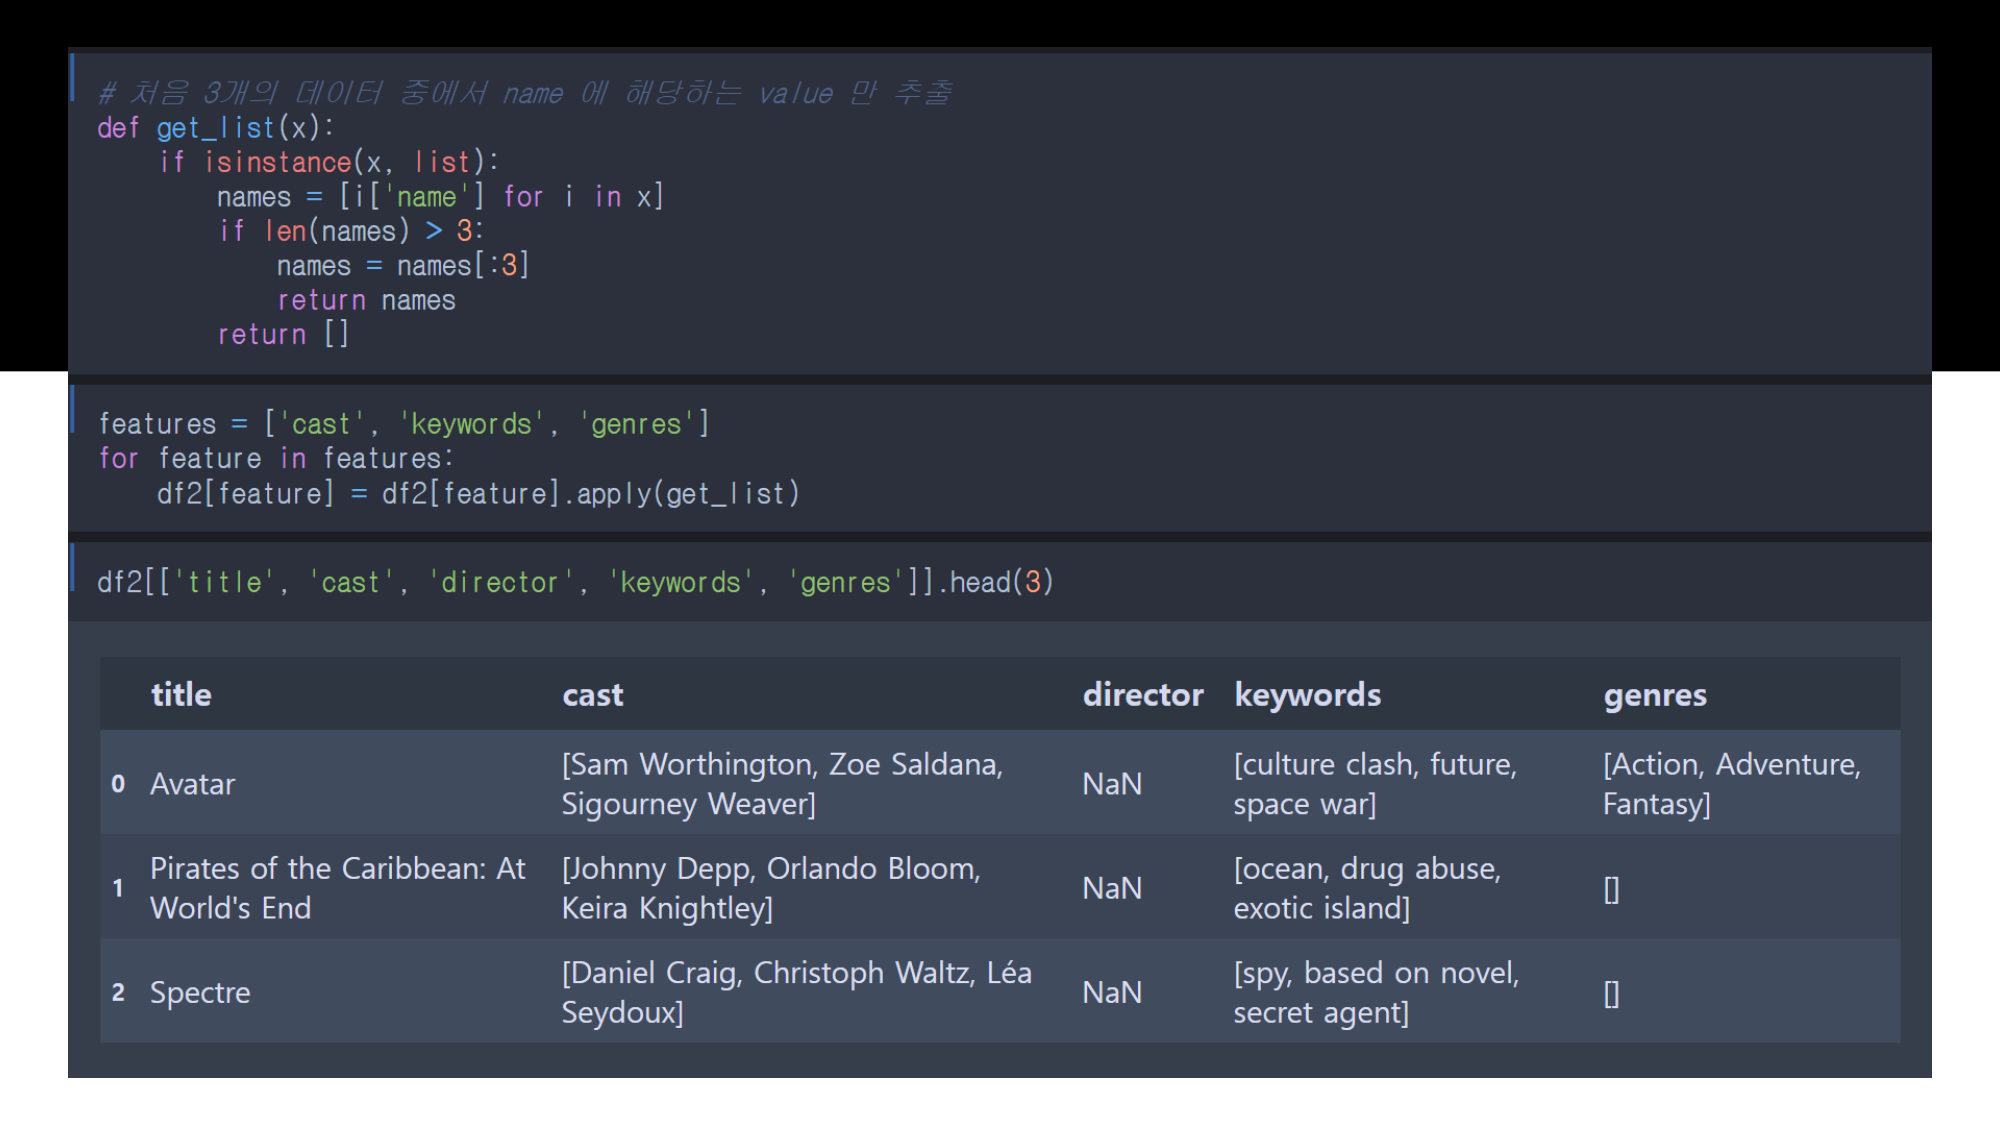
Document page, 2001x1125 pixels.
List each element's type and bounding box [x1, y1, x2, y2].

picture [68, 47, 1932, 1078]
